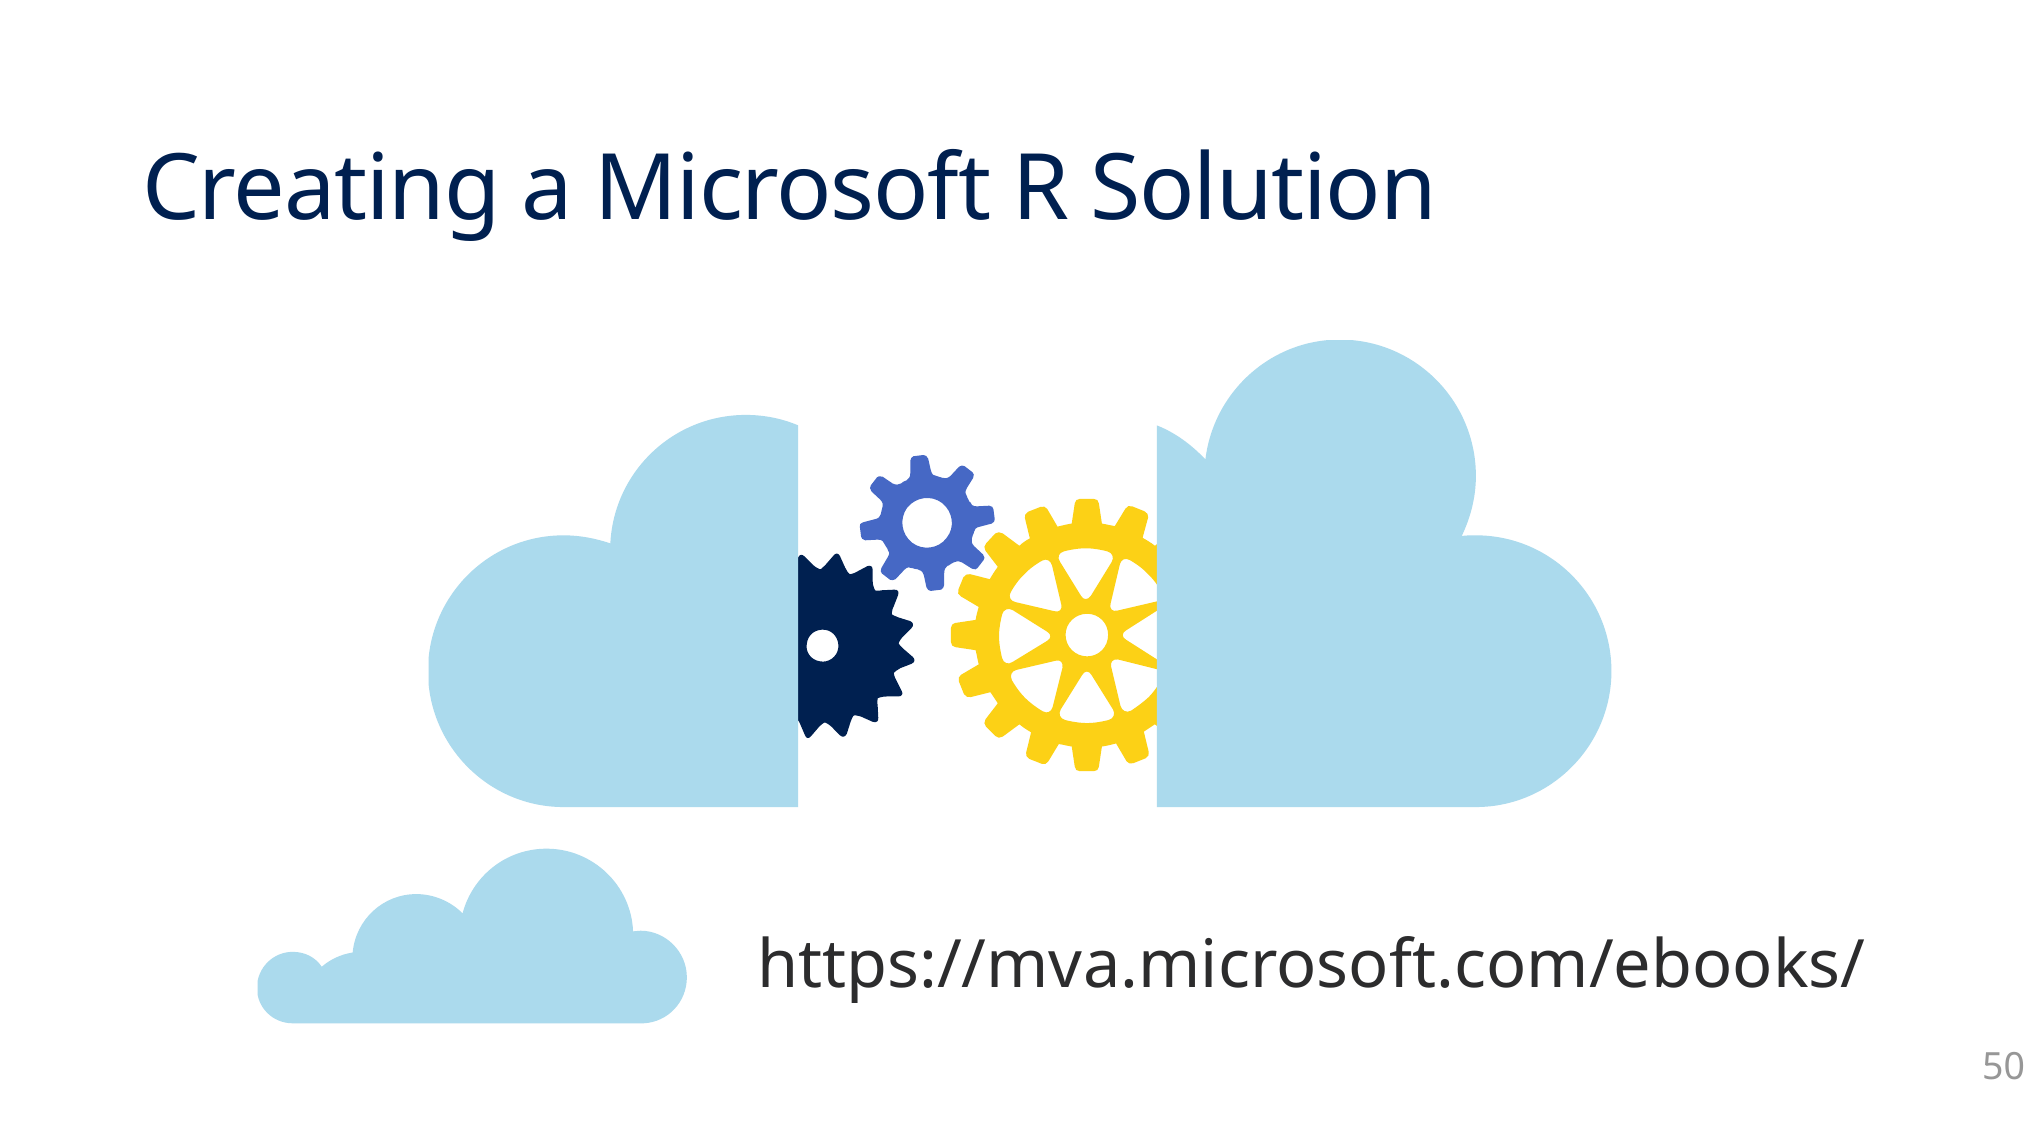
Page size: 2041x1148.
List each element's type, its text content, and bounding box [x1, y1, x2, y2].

picture [428, 339, 1612, 808]
slide_number 50 [1890, 1036, 2041, 1099]
title Creating a Microsoft R Solution [89, 48, 2041, 315]
text_box https://mva.microsoft.com/ebooks/ [742, 913, 1882, 1009]
picture [257, 848, 688, 1025]
